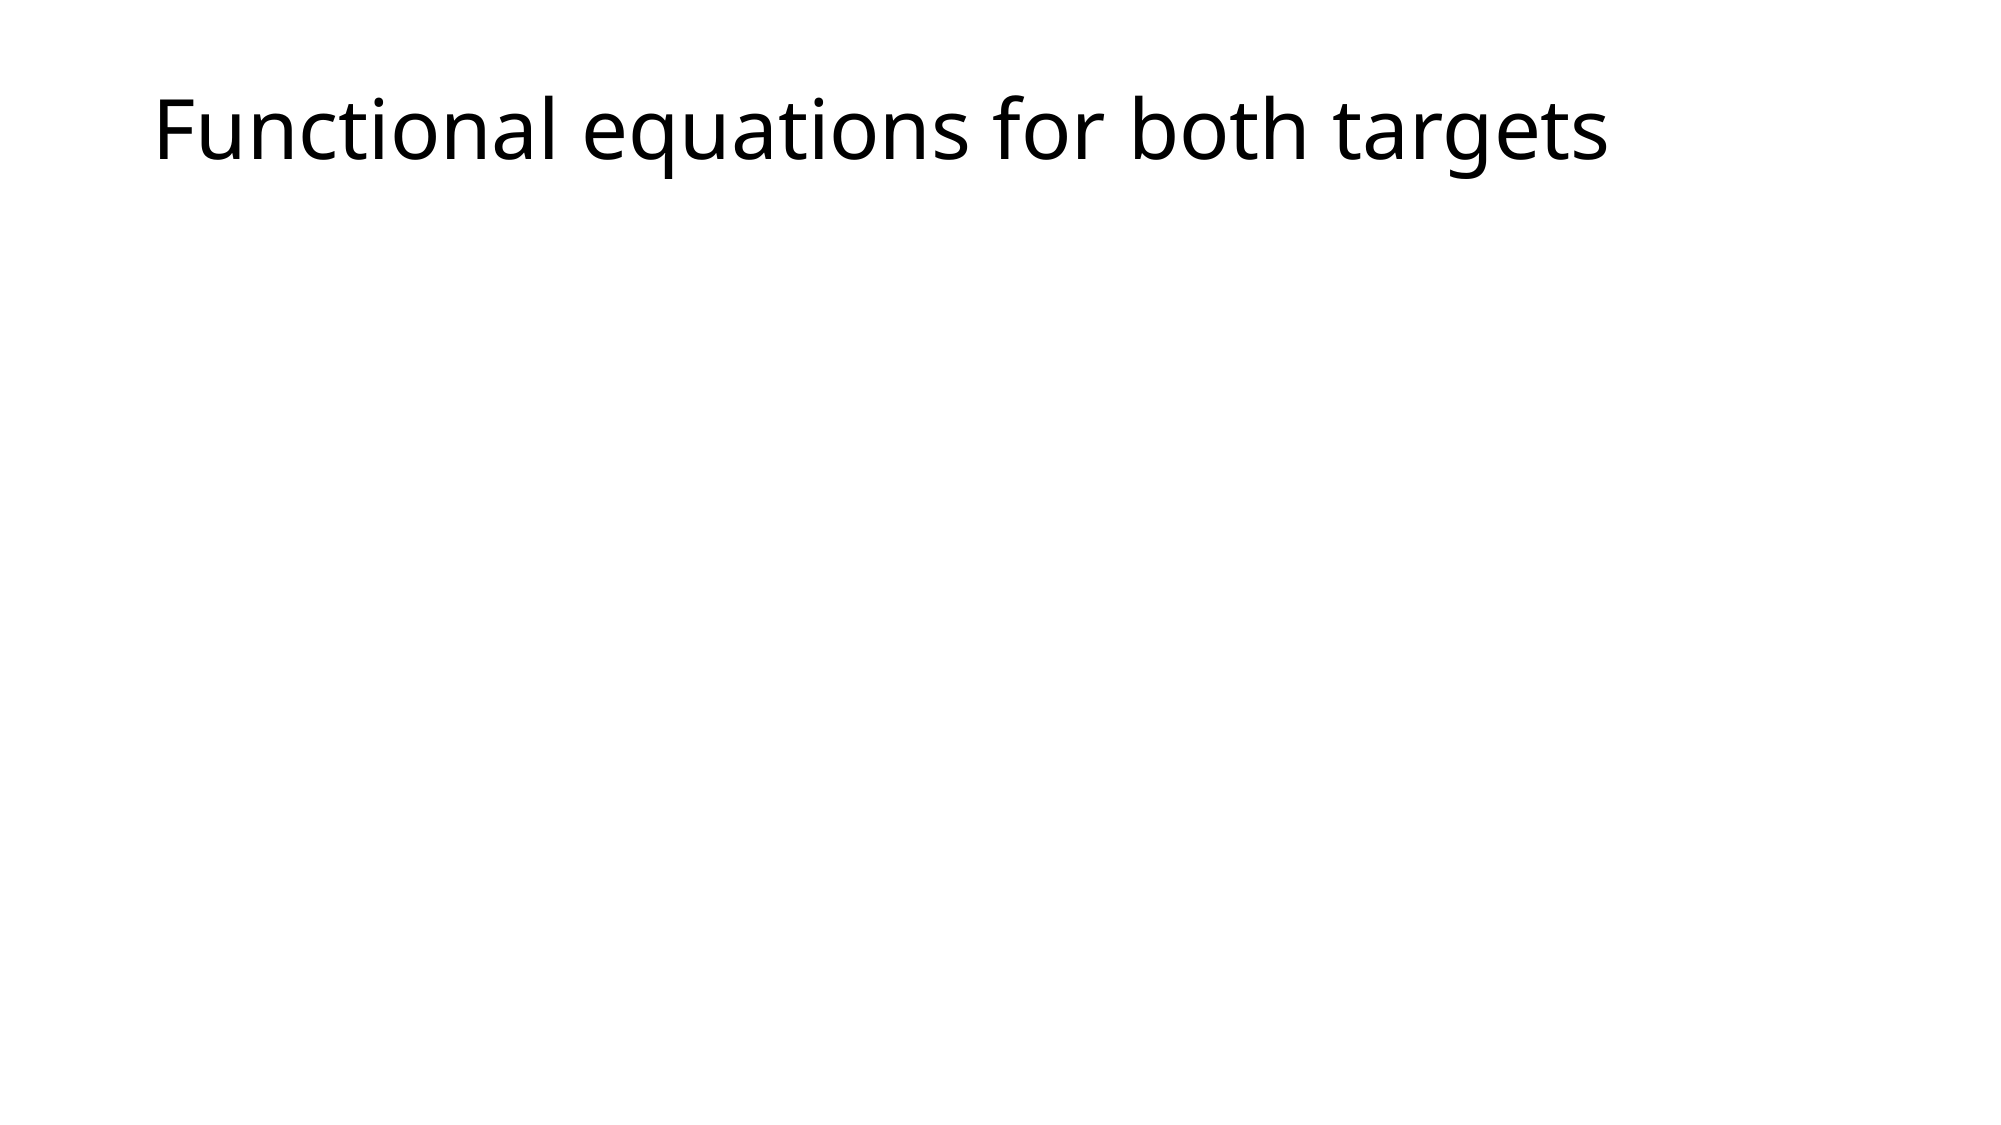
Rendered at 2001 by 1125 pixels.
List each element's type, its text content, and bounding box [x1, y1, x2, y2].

title Functional equations for both targets [137, 75, 1653, 186]
